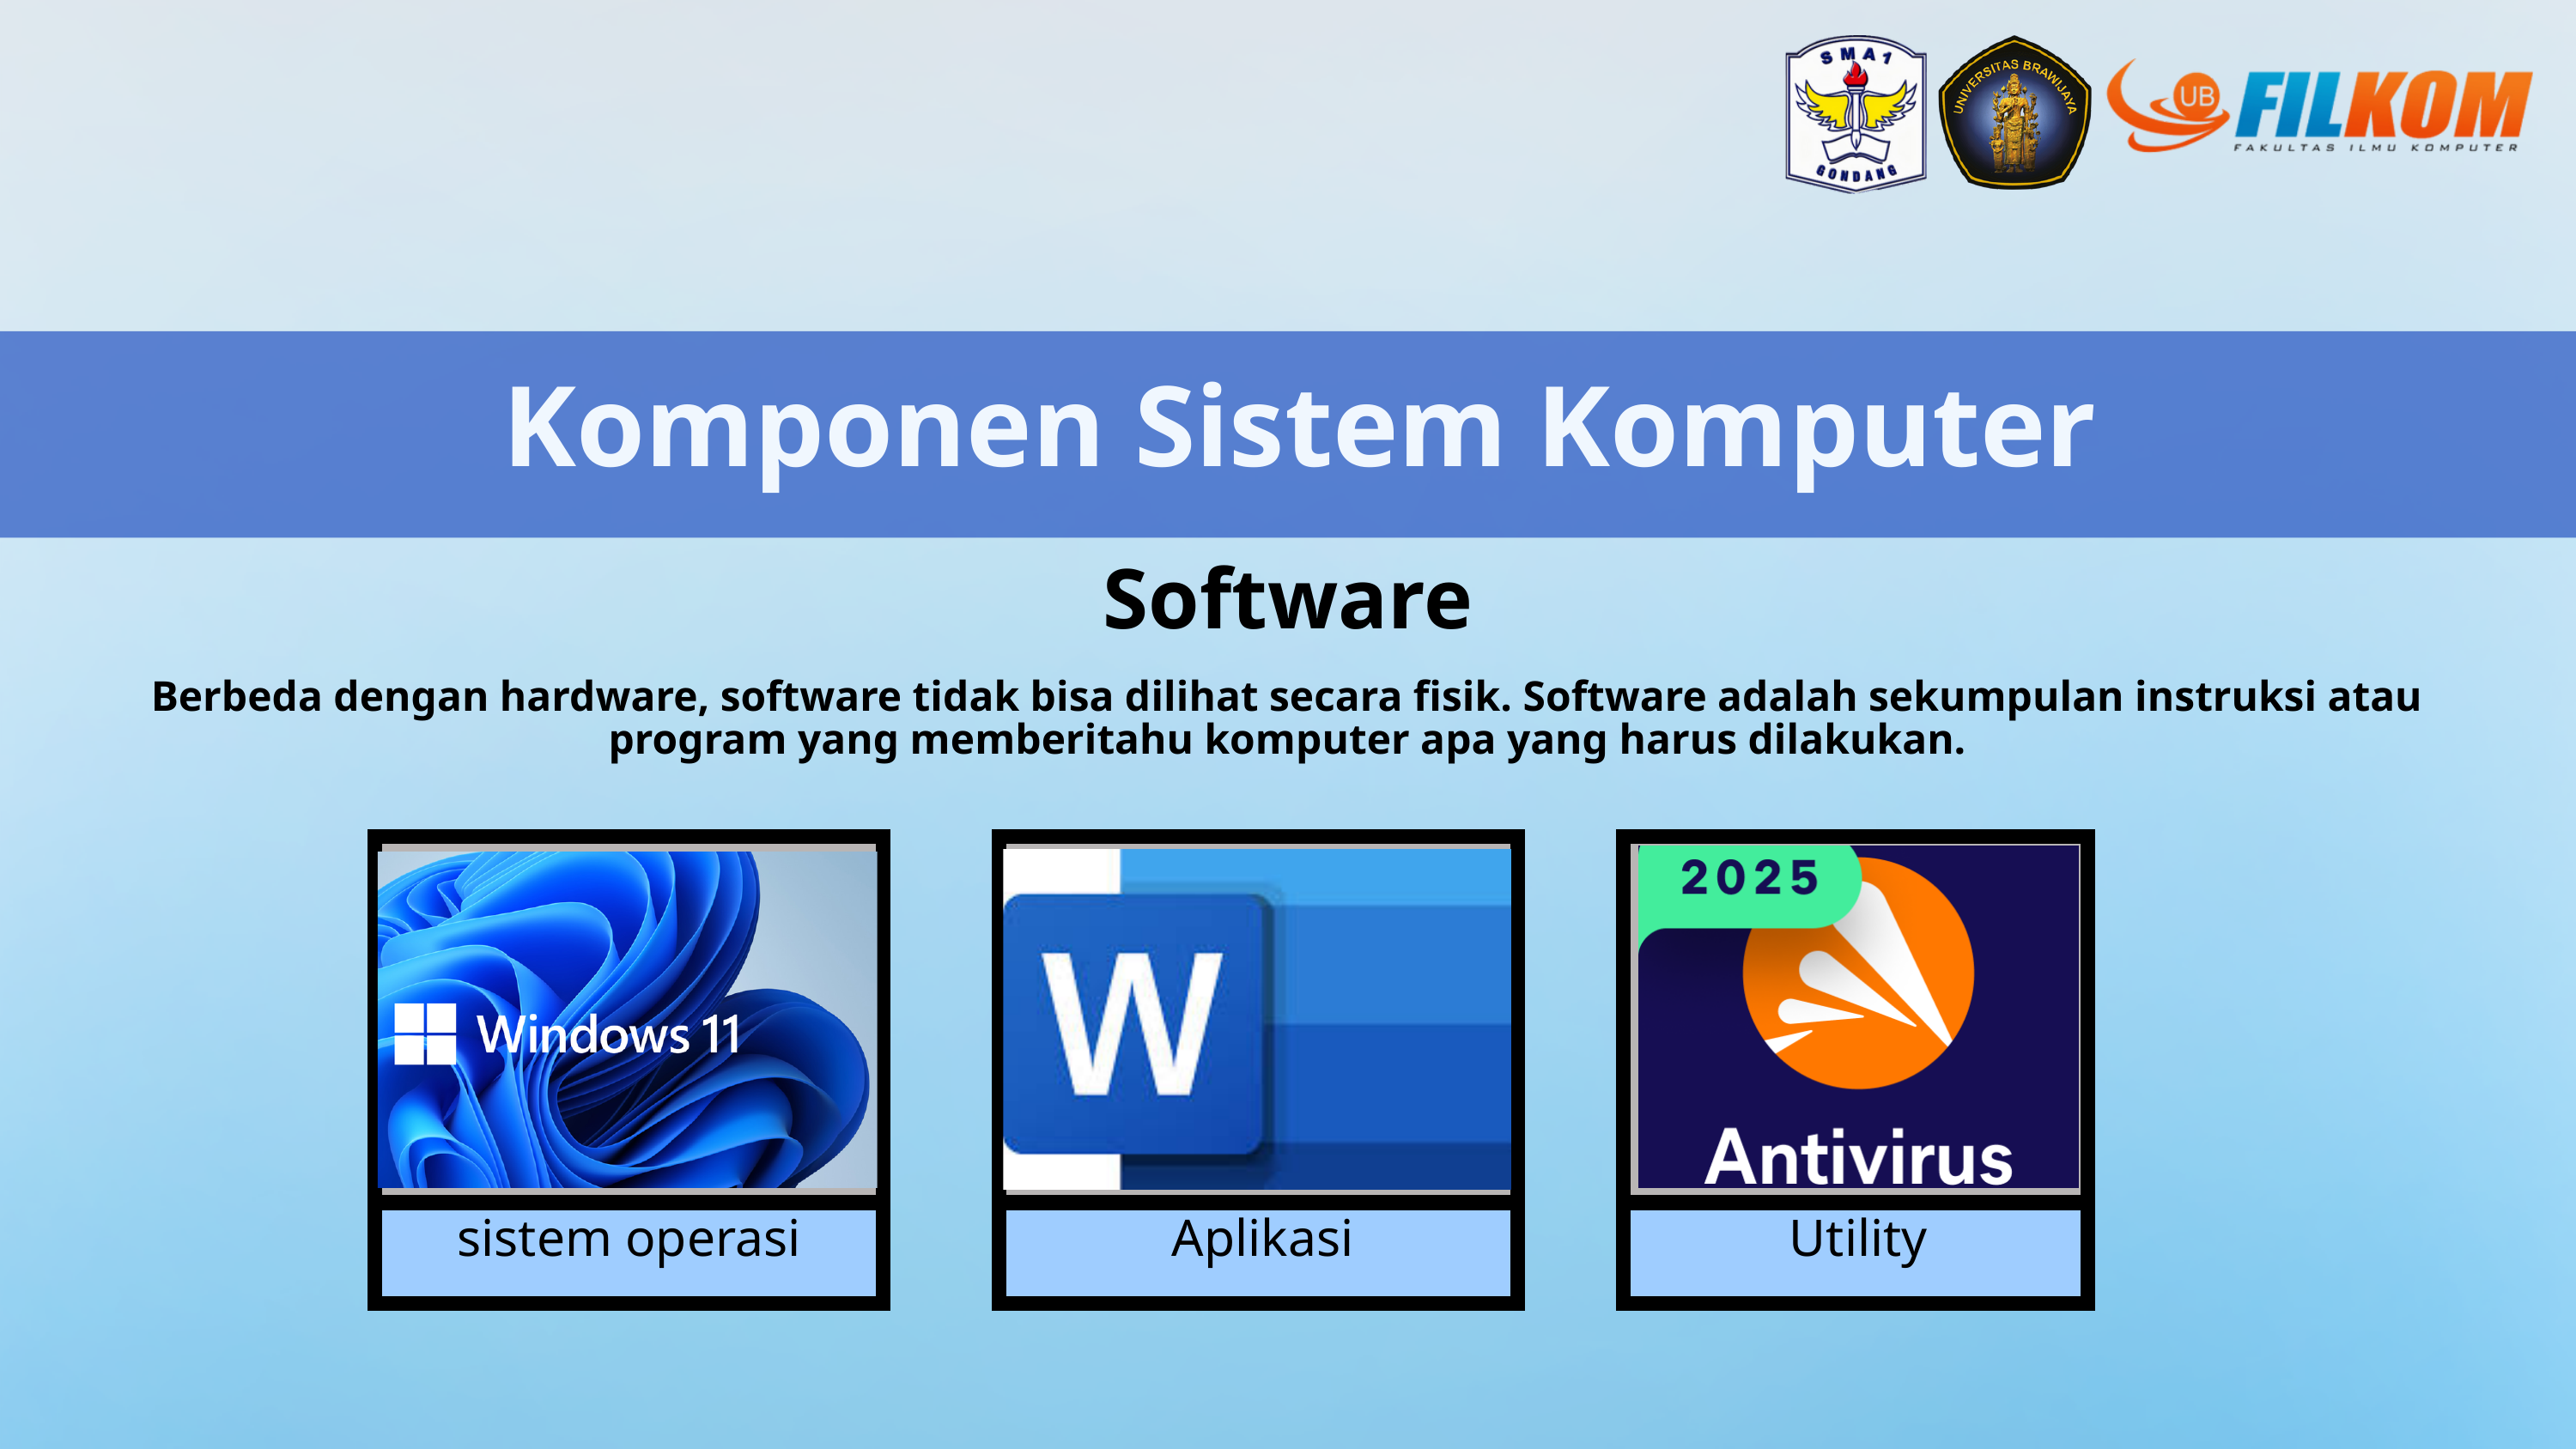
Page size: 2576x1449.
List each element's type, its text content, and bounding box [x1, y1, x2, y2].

text_box [2103, 58, 2534, 166]
text_box Berbeda dengan hardware, software tidak bisa dilihat secara fisik. Software adalah sekumpulan instruksi atau program yang memberitahu komputer apa yang harus dilakukan. [144, 676, 2432, 763]
text_box [1785, 35, 1927, 195]
text_box Software [653, 560, 1923, 646]
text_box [0, 330, 2576, 538]
text_box [0, 548, 2576, 1449]
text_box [374, 836, 2123, 1304]
text_box [1938, 35, 2092, 190]
text_box [0, 0, 2576, 330]
